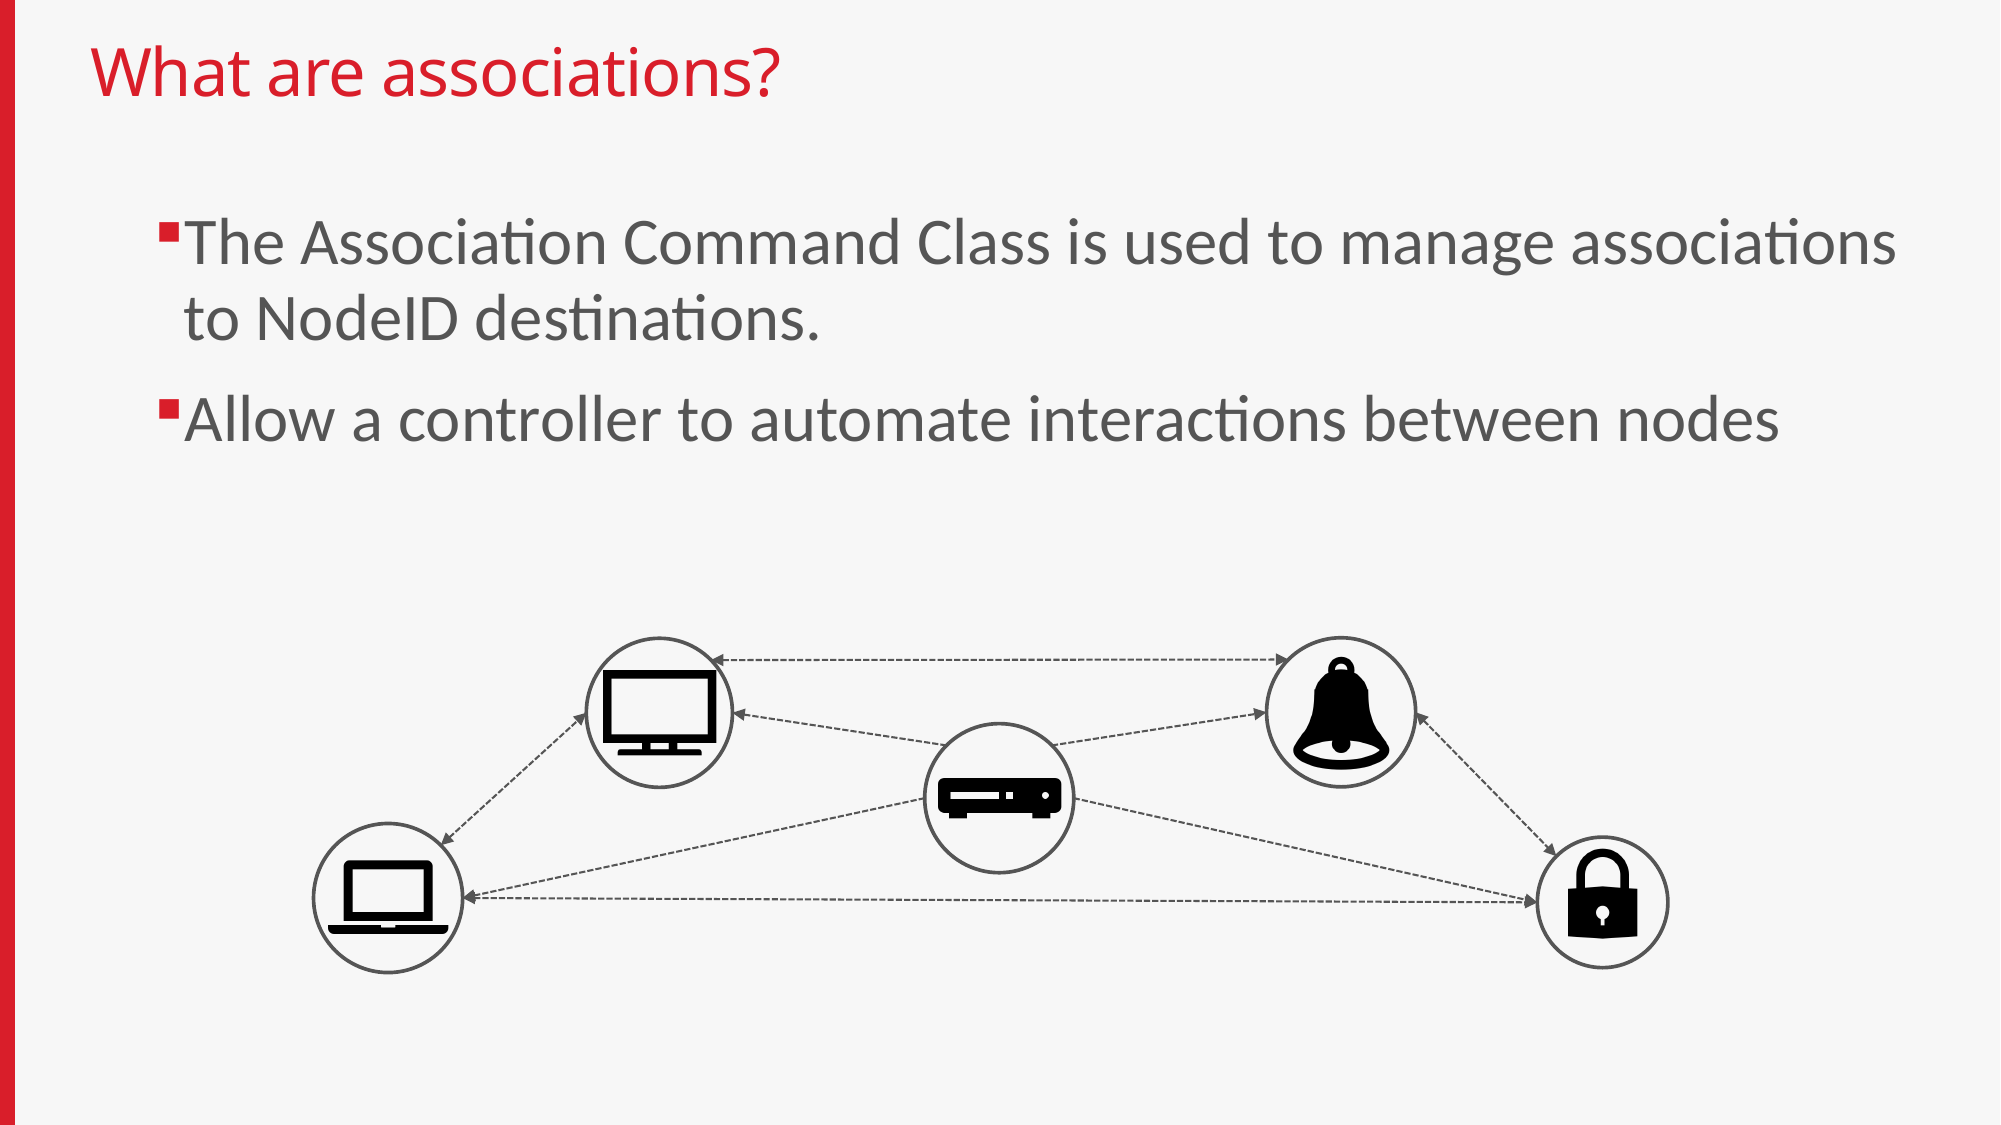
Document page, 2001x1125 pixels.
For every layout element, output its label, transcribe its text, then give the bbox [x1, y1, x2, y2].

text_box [586, 638, 733, 788]
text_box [462, 897, 1538, 903]
list The Association Command Class is used to manage associations to NodeID destinations. Allow a controller to automate interactions between nodes [138, 196, 1933, 754]
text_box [1051, 712, 1267, 746]
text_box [440, 712, 587, 846]
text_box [924, 723, 1074, 873]
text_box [1073, 798, 1538, 897]
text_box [732, 712, 947, 746]
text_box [313, 823, 463, 973]
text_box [462, 798, 925, 897]
title What are associations? [75, 0, 1925, 150]
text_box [1266, 637, 1416, 787]
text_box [1415, 712, 1557, 857]
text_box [1537, 835, 1668, 968]
